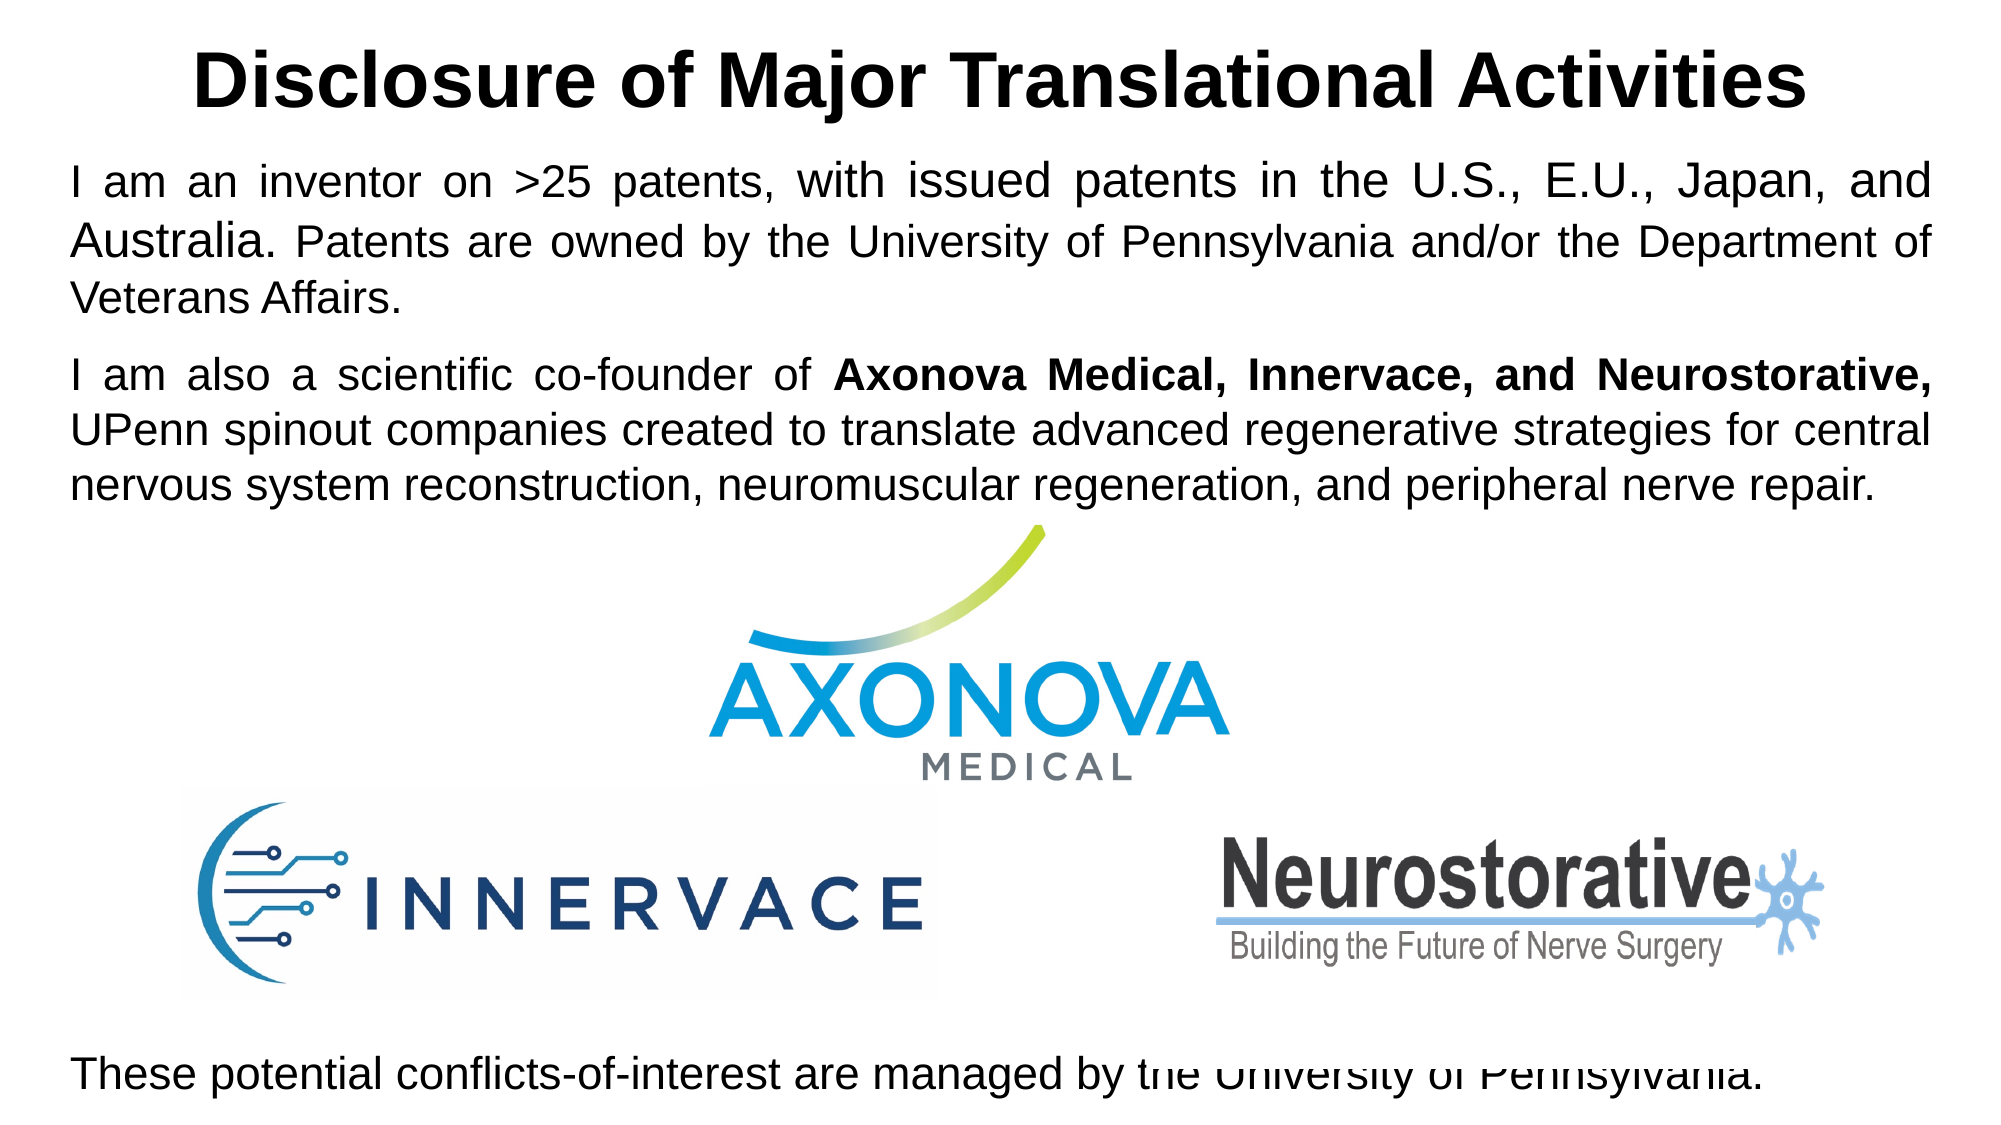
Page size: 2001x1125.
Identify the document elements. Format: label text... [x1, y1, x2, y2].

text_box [1146, 752, 1885, 1070]
list I am an inventor on >25 patents, with issued patents in the U.S., E.U., Japan, and Australia. Patents are owned by the University of Pennsylvania and/or the Department of Veterans Affairs. I am also a scientific co-founder of Axonova Medical, Innervace, and Neurostorative, UPenn spinout companies created to translate advanced regenerative strategies for central nervous system reconstruction, neuromuscular regeneration, and peripheral nerve repair. These potential conflicts-of-interest are managed by the University of Pennsylvania. [54, 140, 1949, 1125]
text_box Disclosure of Major Translational Activities [54, 21, 1949, 134]
picture [181, 519, 1236, 999]
